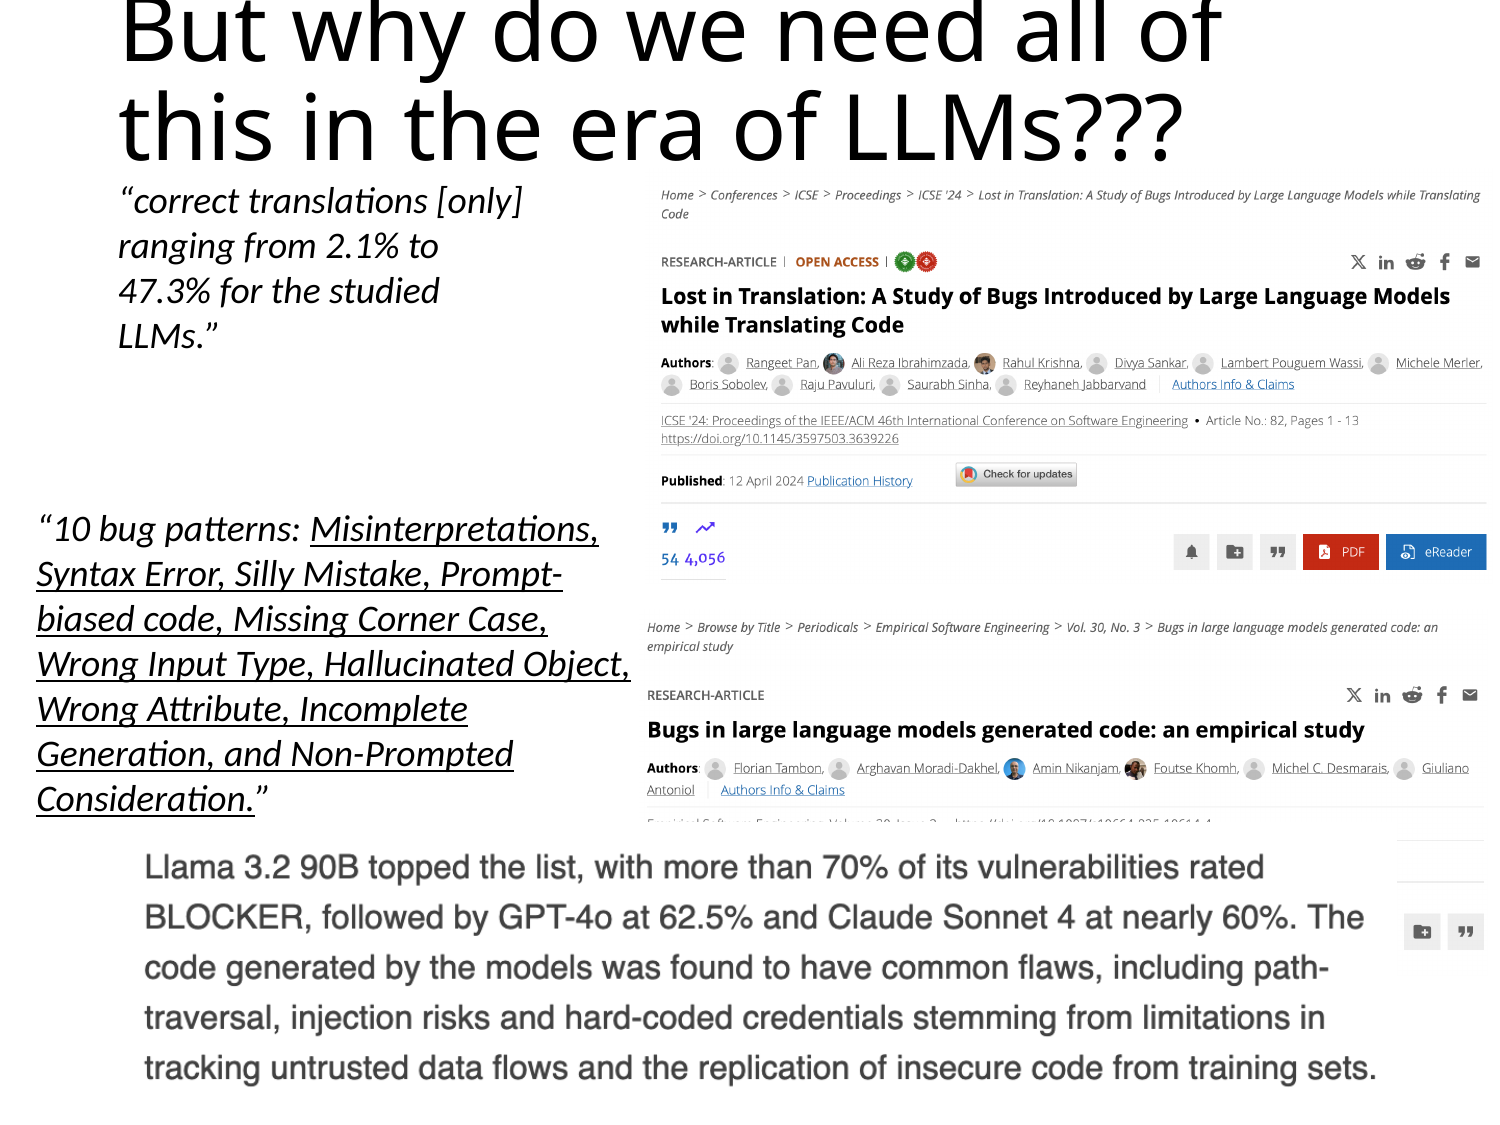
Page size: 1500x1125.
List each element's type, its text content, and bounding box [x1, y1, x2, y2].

text_box “correct translations [only] ranging from 2.1% to 47.3% for the studied LLMs.” [103, 168, 549, 363]
title But why do we need all of this in the era of LLMs??? [103, 0, 1397, 191]
text_box “10 bug patterns: Misinterpretations, Syntax Error, Silly Mistake, Prompt-biased code, Missing Corner Case, Wrong Input Type, Hallucinated Object, Wrong Attribute, Incomplete Generation, and Non-Prompted Consideration.” [21, 496, 661, 827]
picture [645, 168, 1493, 584]
picture [121, 609, 1488, 1123]
